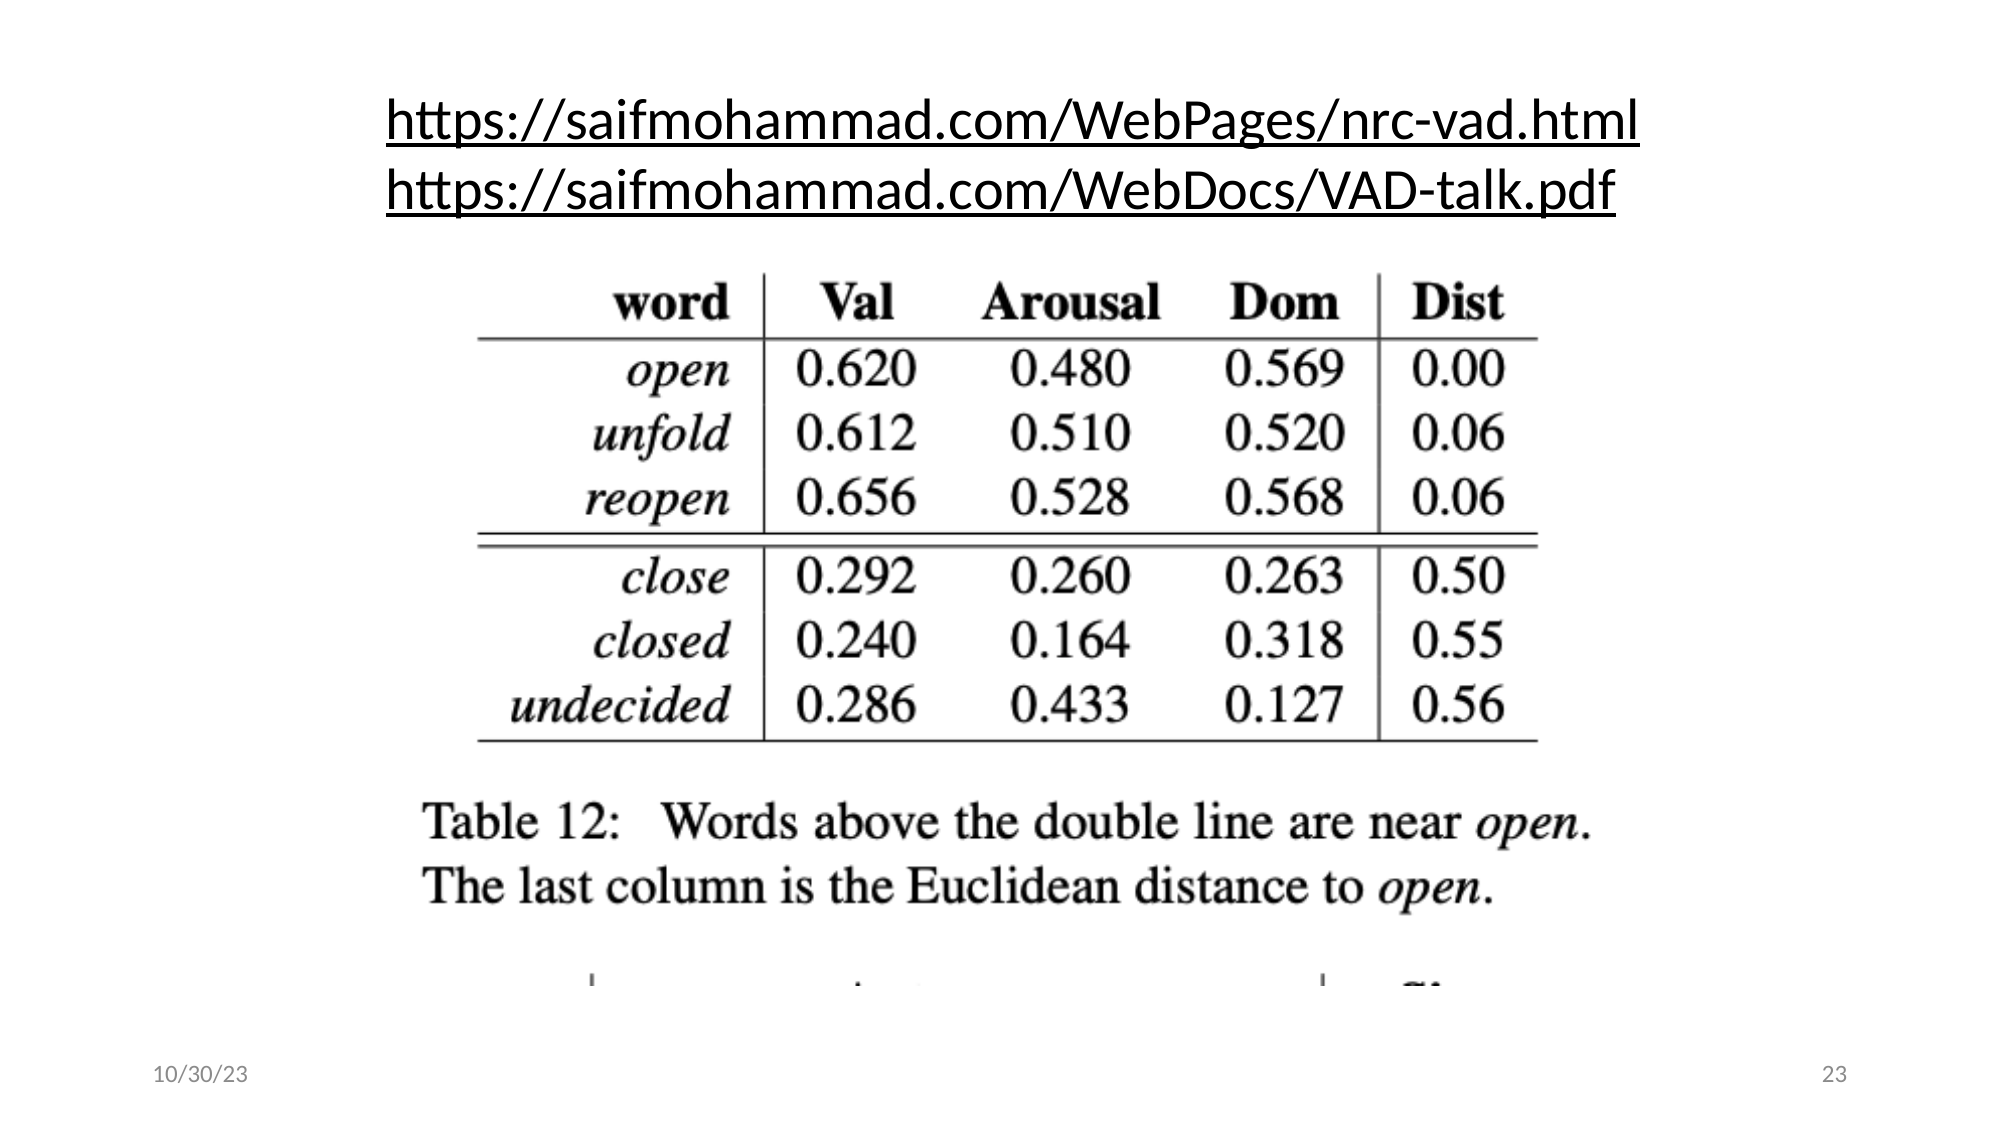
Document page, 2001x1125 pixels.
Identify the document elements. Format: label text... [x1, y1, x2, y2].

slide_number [137, 1042, 588, 1103]
picture [347, 207, 1623, 986]
text_box https://saifmohammad.com/WebPages/nrc-vad.html https://saifmohammad.com/WebDocs/VAD-talk.pdf [371, 73, 1669, 229]
slide_number 23 [1412, 1042, 1863, 1103]
